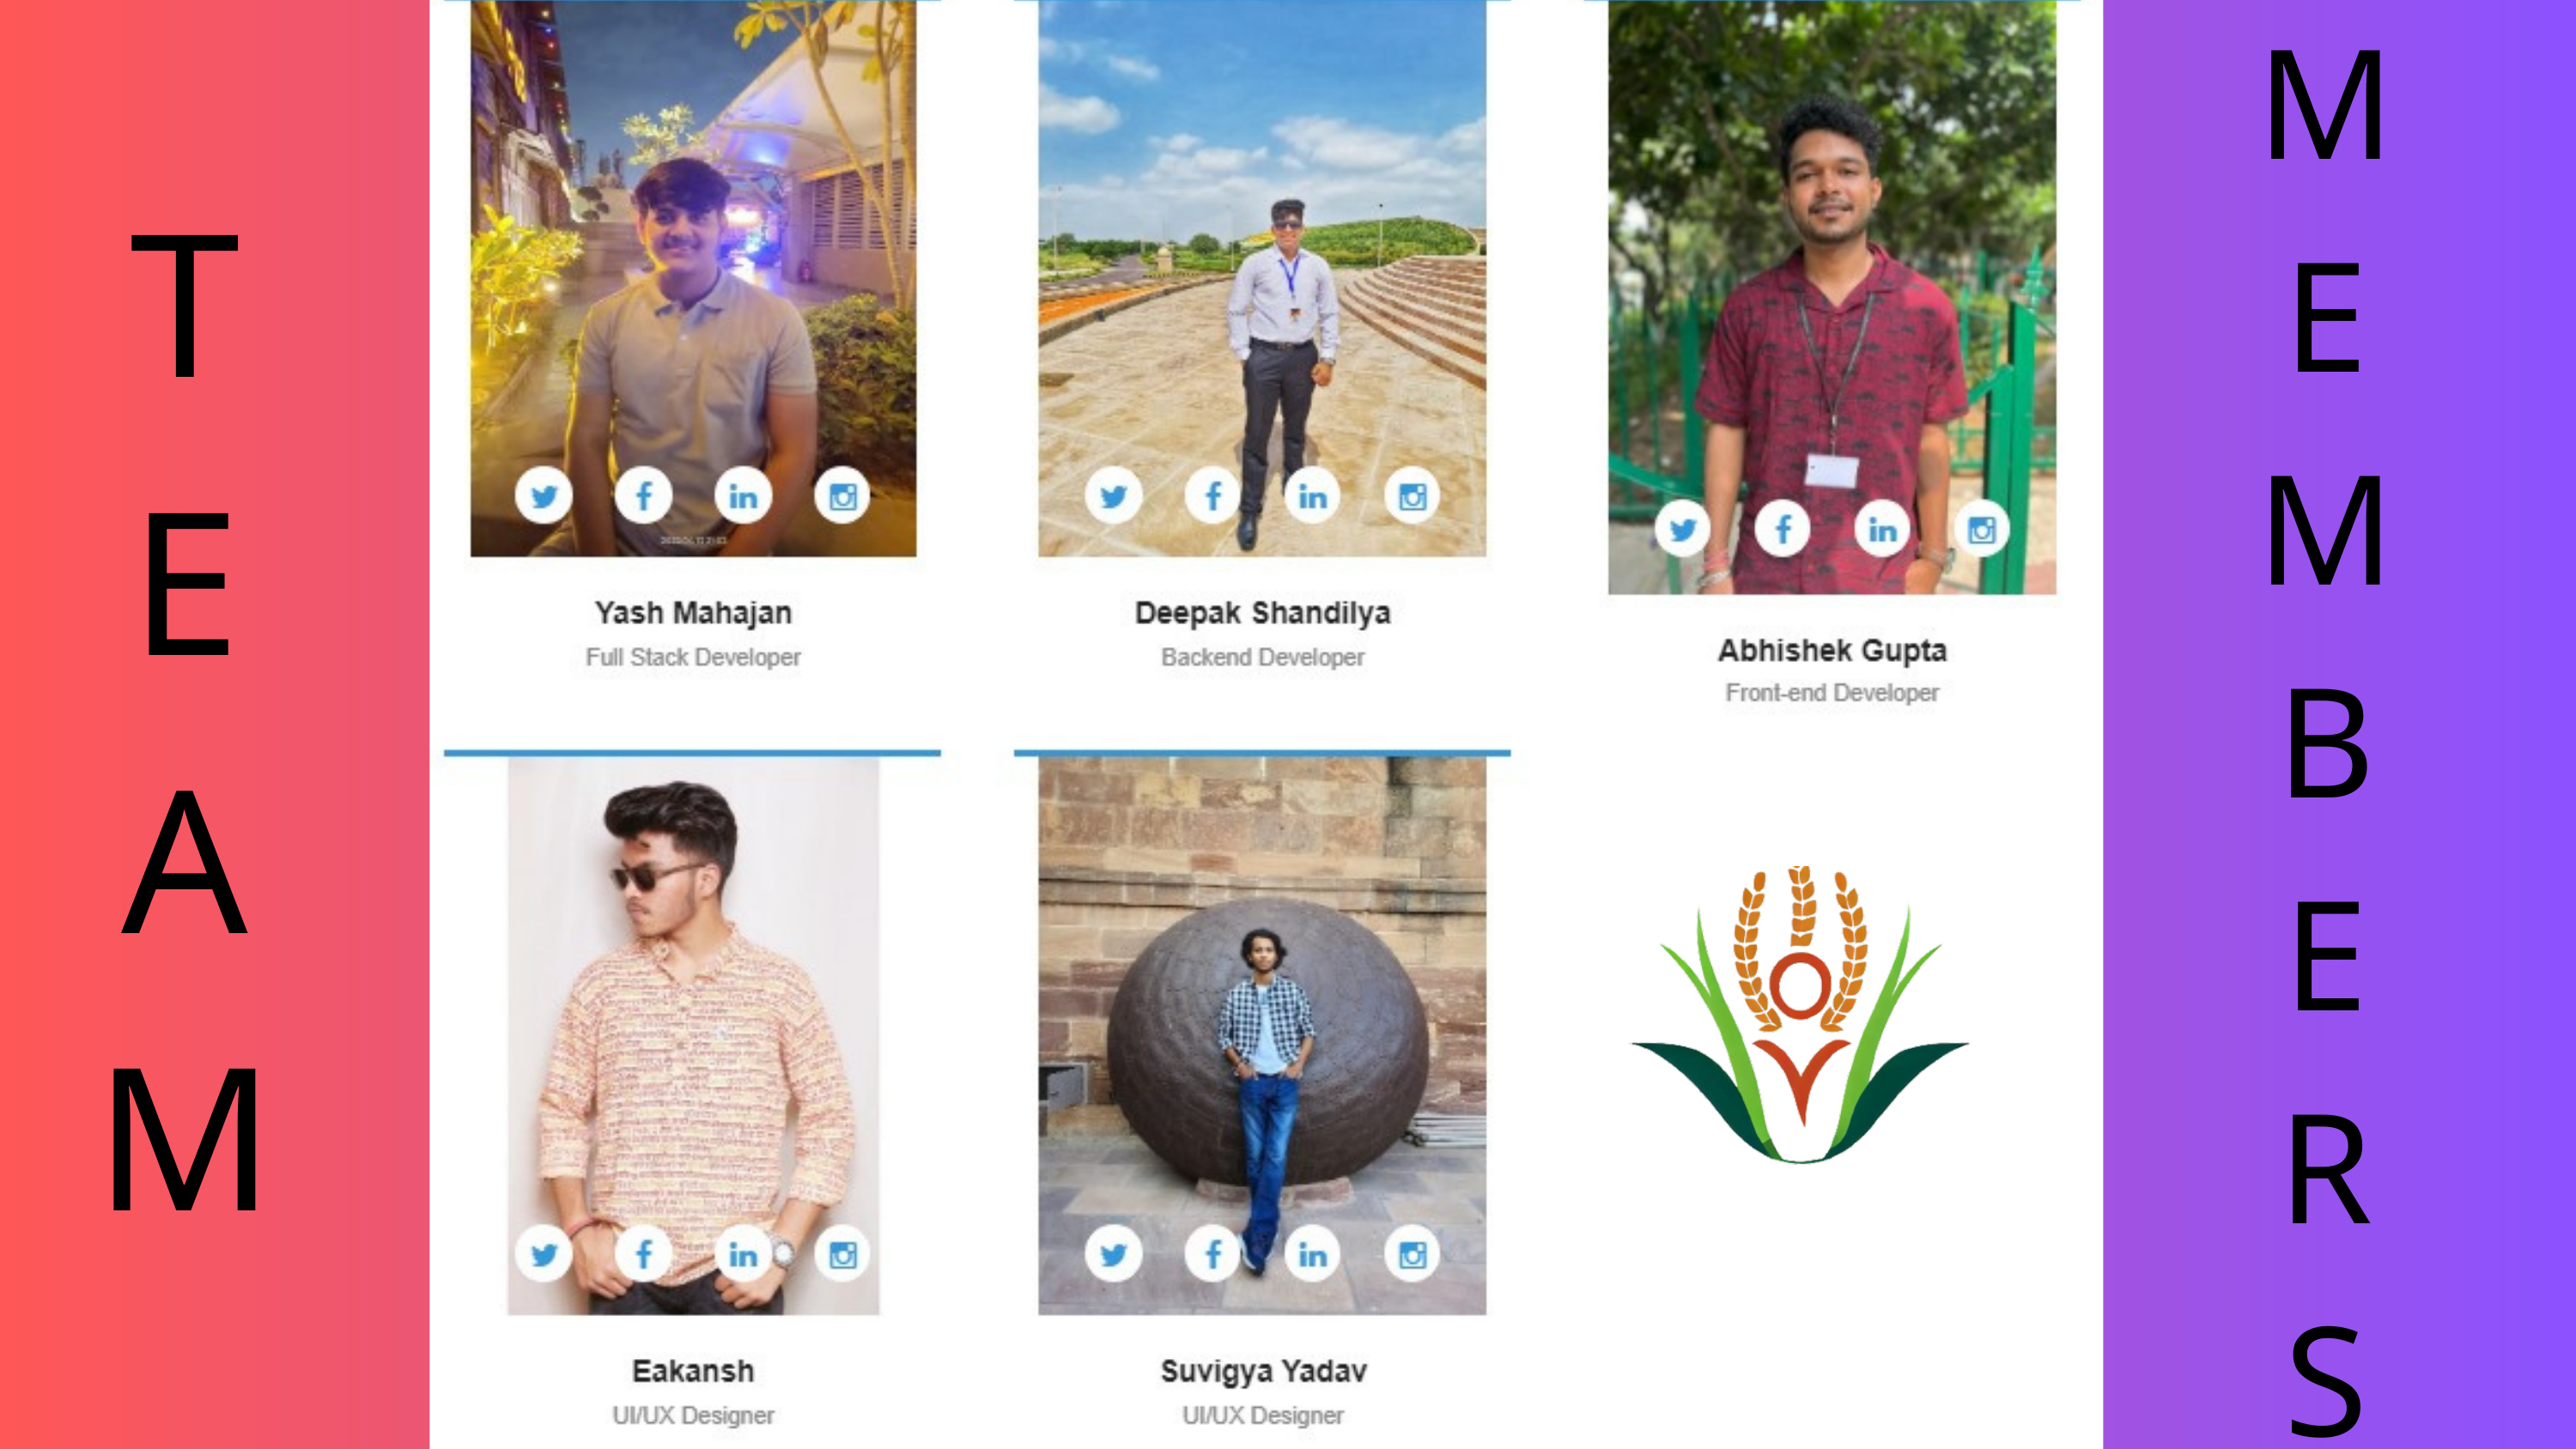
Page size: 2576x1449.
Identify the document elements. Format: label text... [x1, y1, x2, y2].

text_box T E A M [94, 139, 277, 1252]
text_box [1534, 866, 2064, 1191]
text_box M E M B E R S [2256, 0, 2397, 1449]
text_box [429, 0, 2104, 1449]
